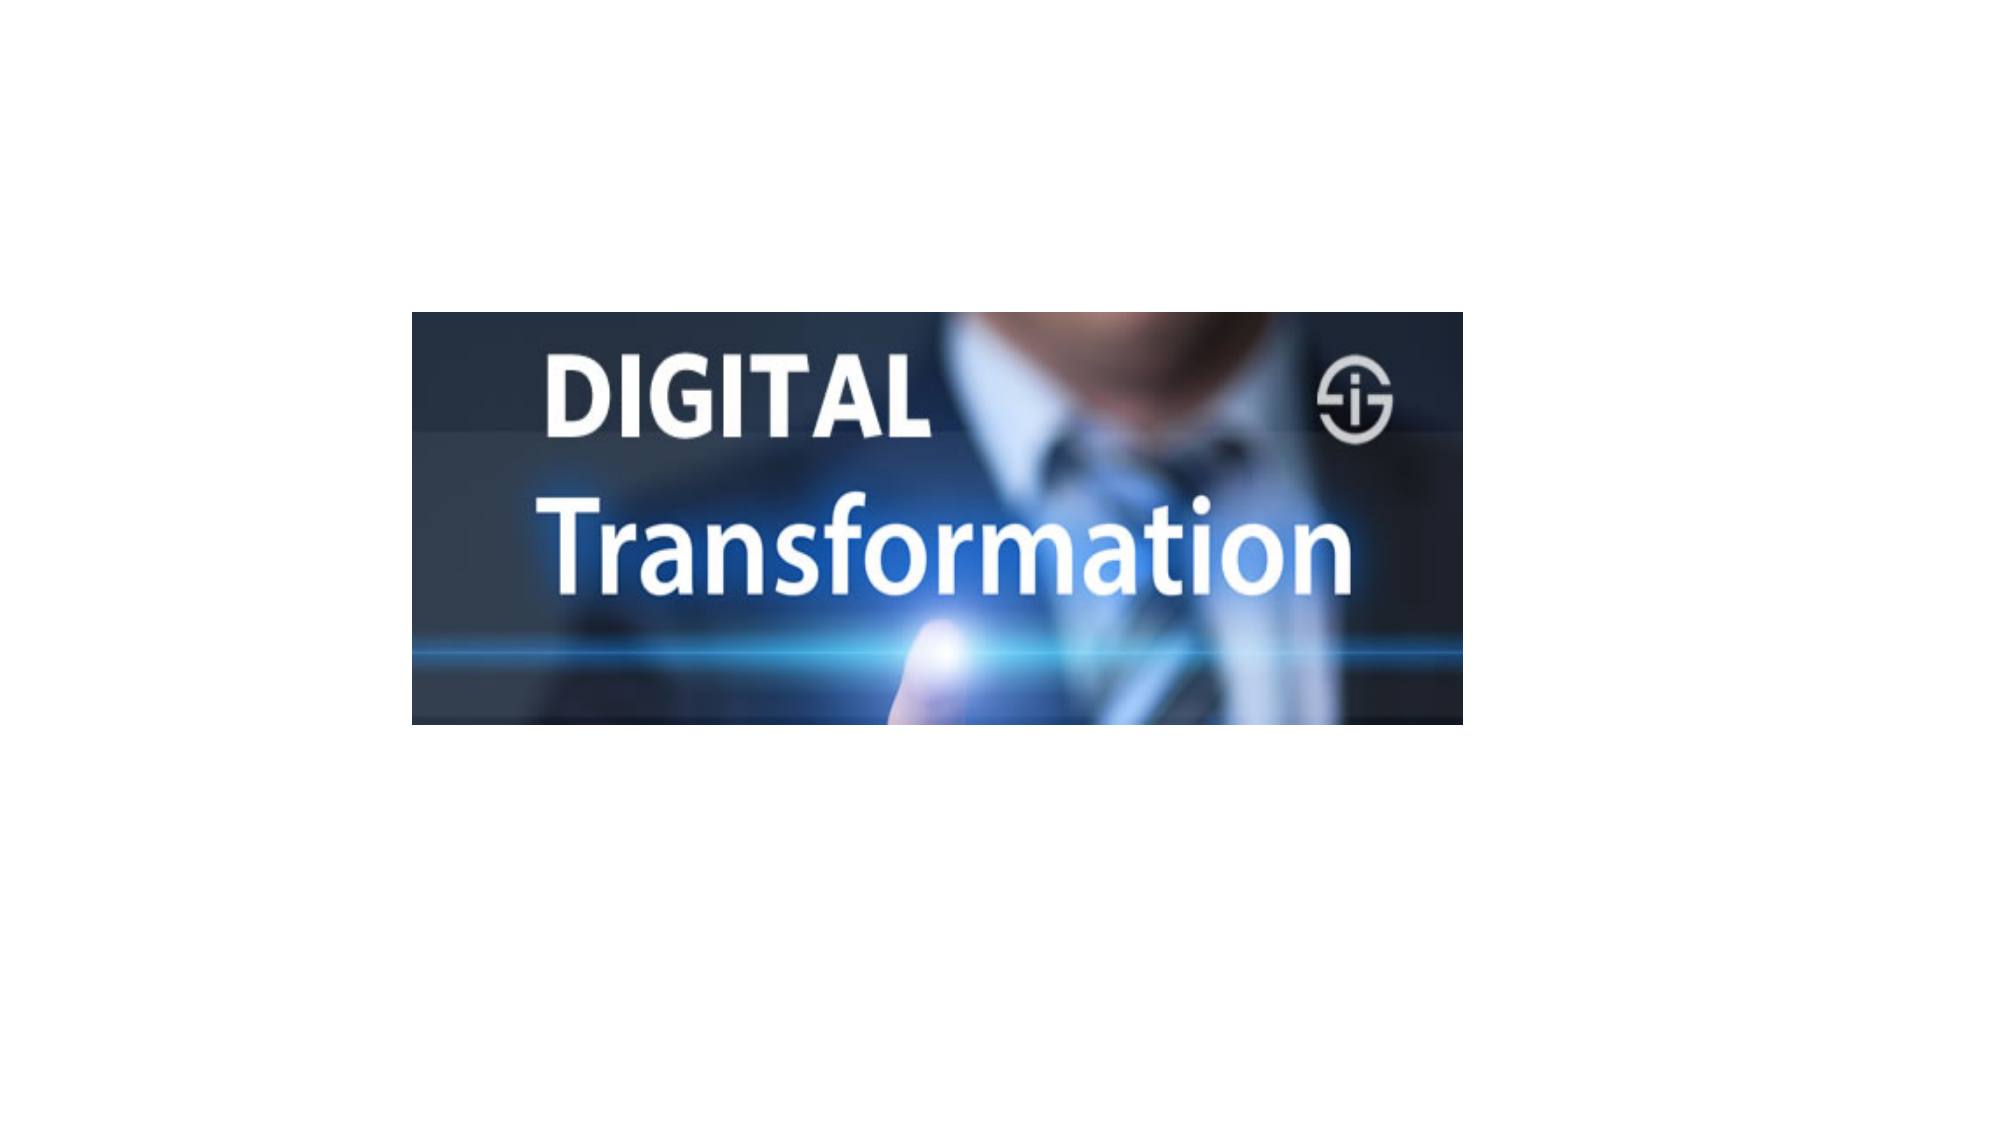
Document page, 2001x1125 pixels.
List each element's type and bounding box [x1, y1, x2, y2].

picture [412, 312, 1463, 726]
